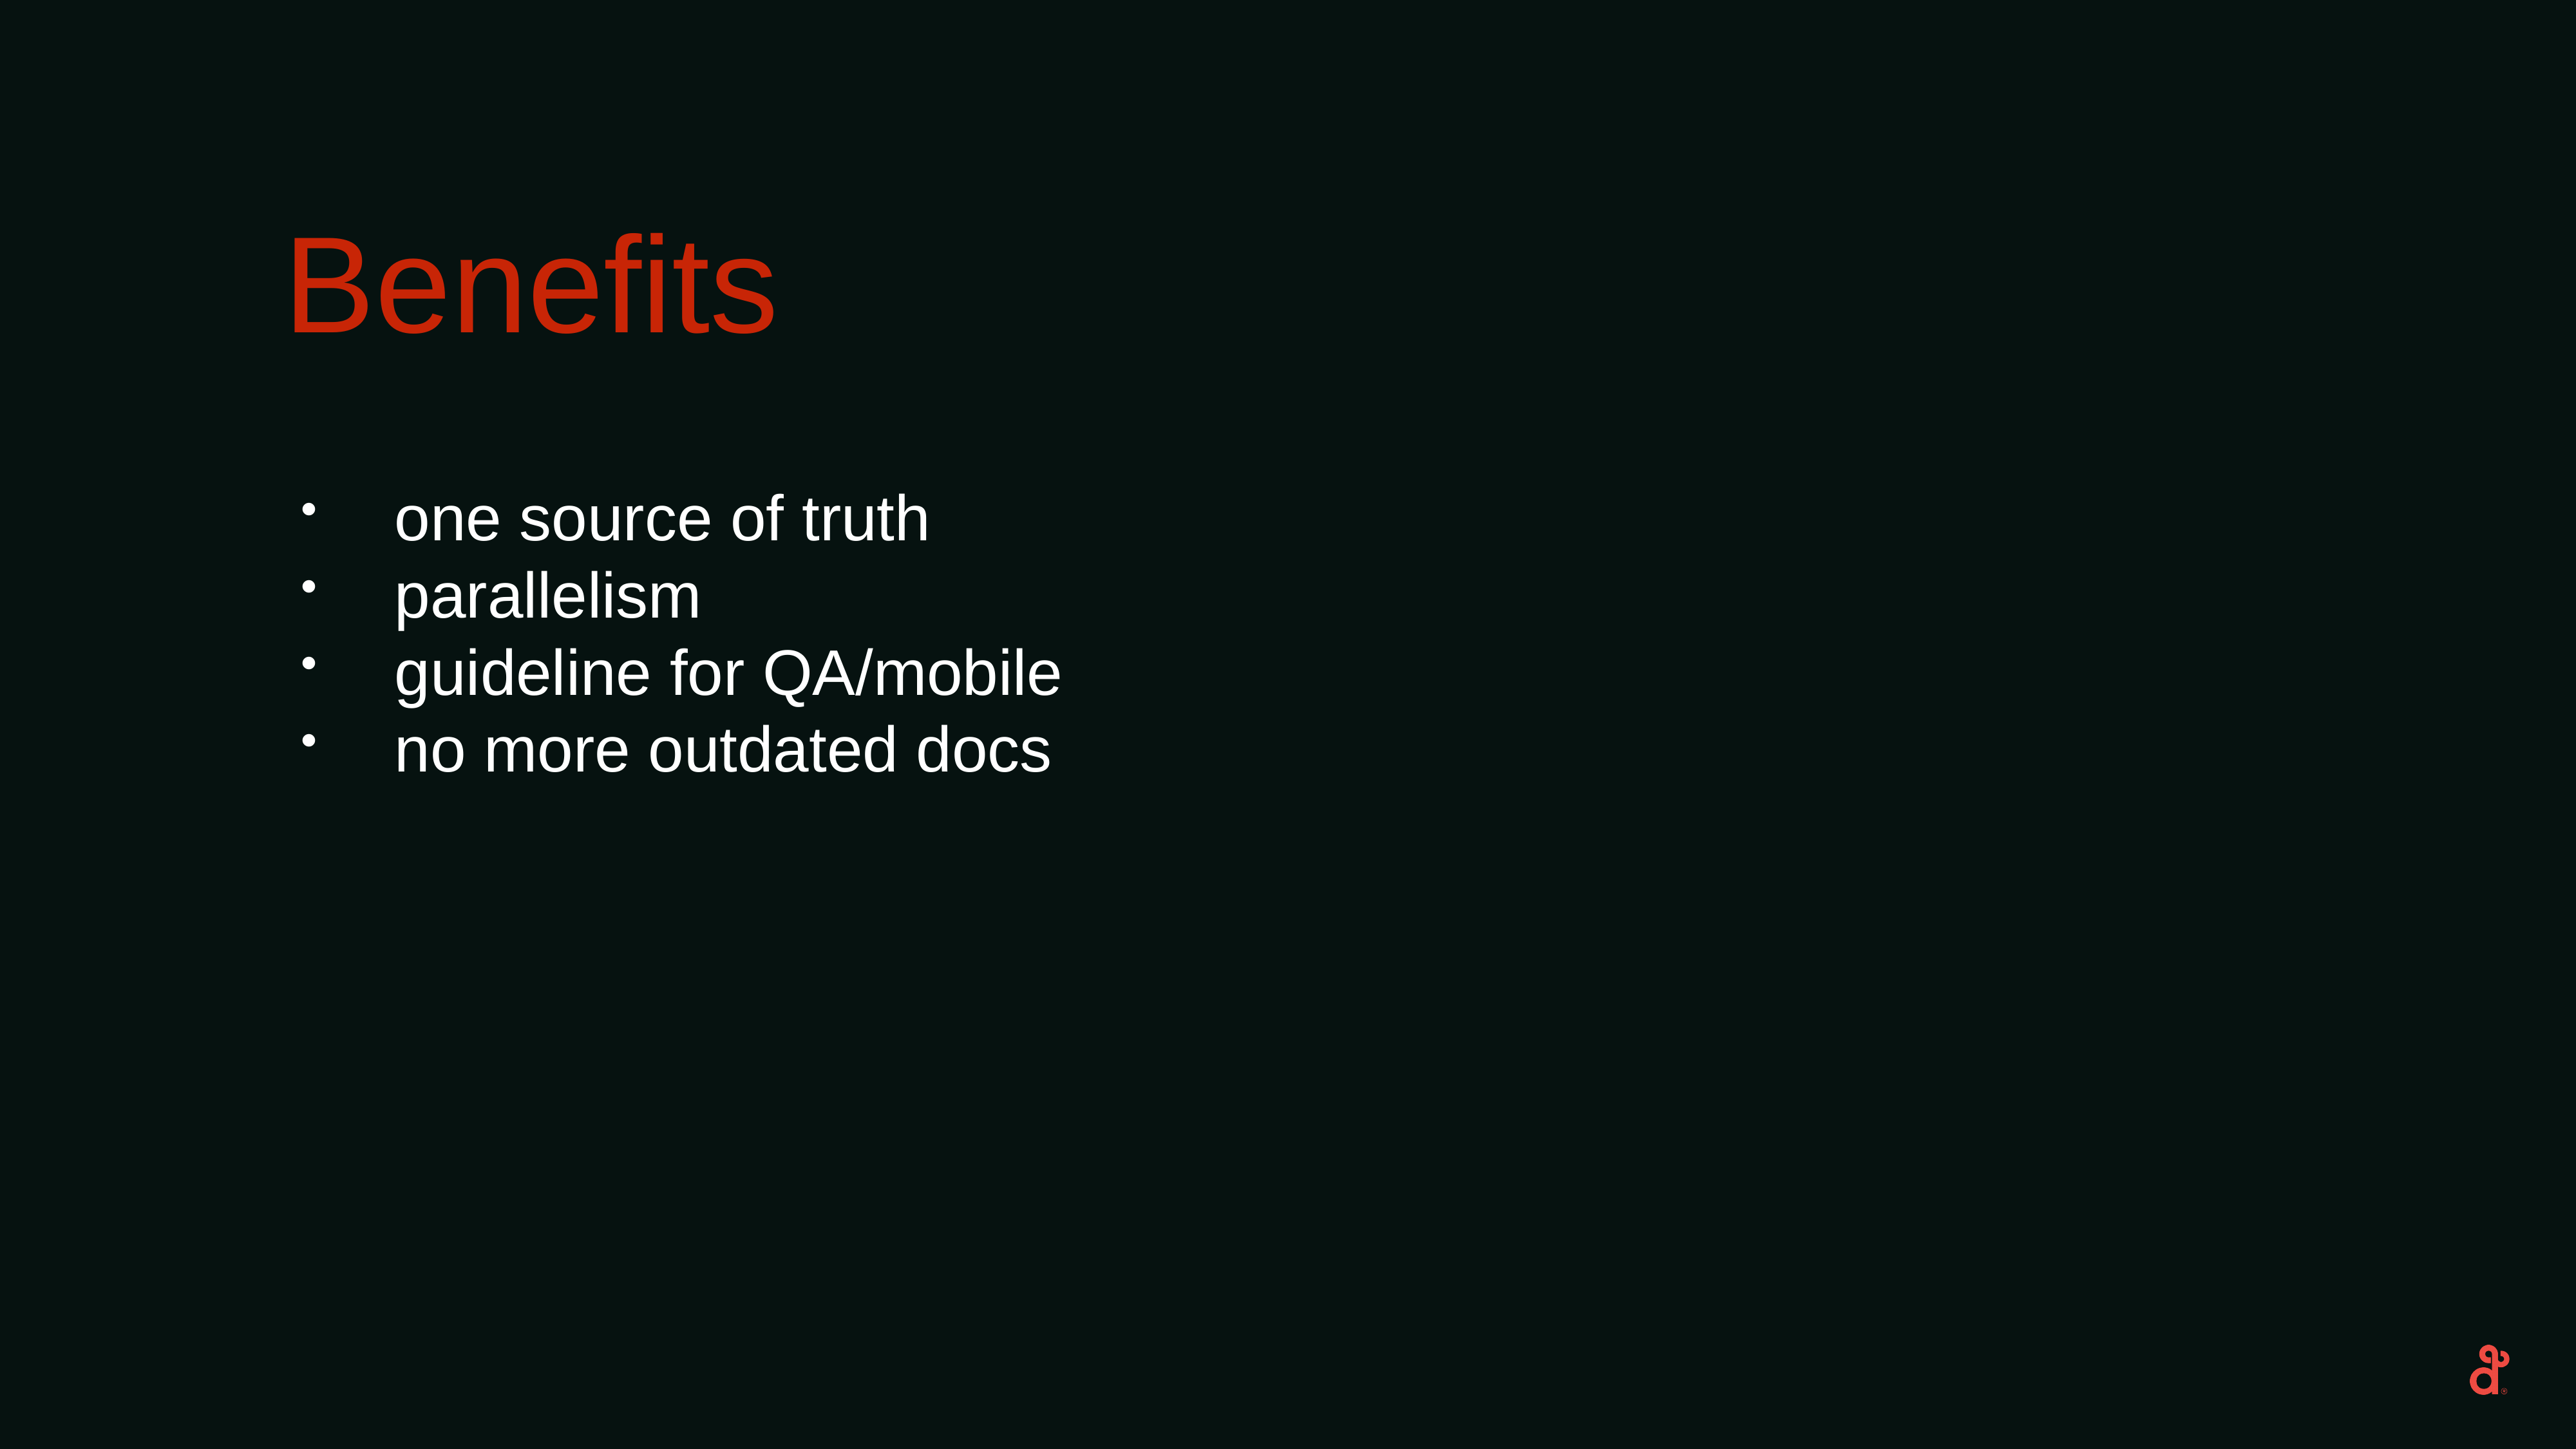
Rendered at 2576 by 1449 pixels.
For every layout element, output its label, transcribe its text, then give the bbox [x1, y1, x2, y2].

picture [2470, 1345, 2510, 1395]
list one source of truth parallelism guideline for QA/mobile no more outdated docs [292, 468, 2283, 1385]
text_box Benefits [276, 187, 2128, 370]
